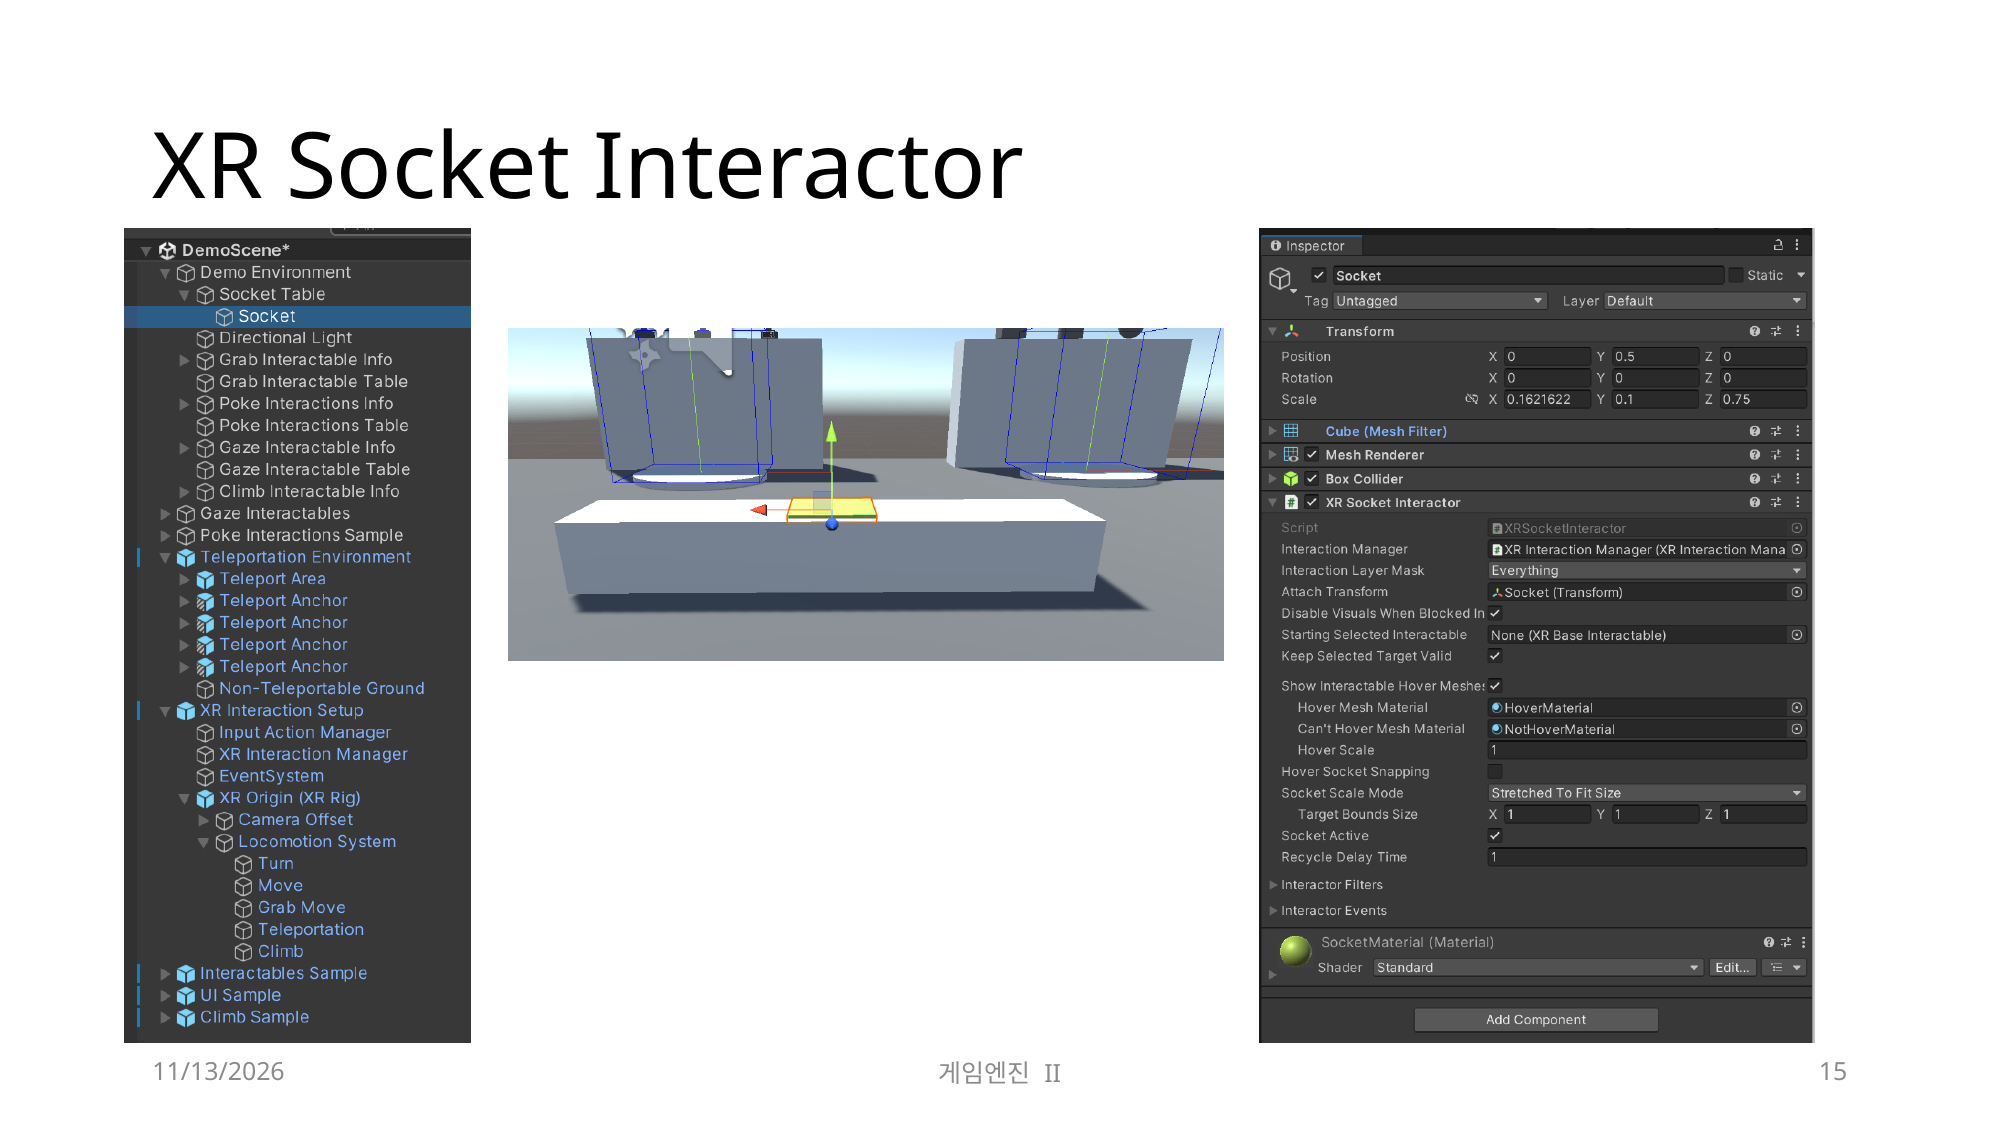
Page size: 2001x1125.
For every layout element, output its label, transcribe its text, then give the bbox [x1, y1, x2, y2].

slide_number 15 [1412, 1042, 1863, 1103]
title XR Socket Interactor [137, 59, 1863, 278]
picture [508, 328, 1224, 661]
footer 게임엔진 II [662, 1042, 1338, 1103]
picture [124, 228, 471, 1043]
picture [1259, 228, 1815, 1043]
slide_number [137, 1042, 588, 1103]
